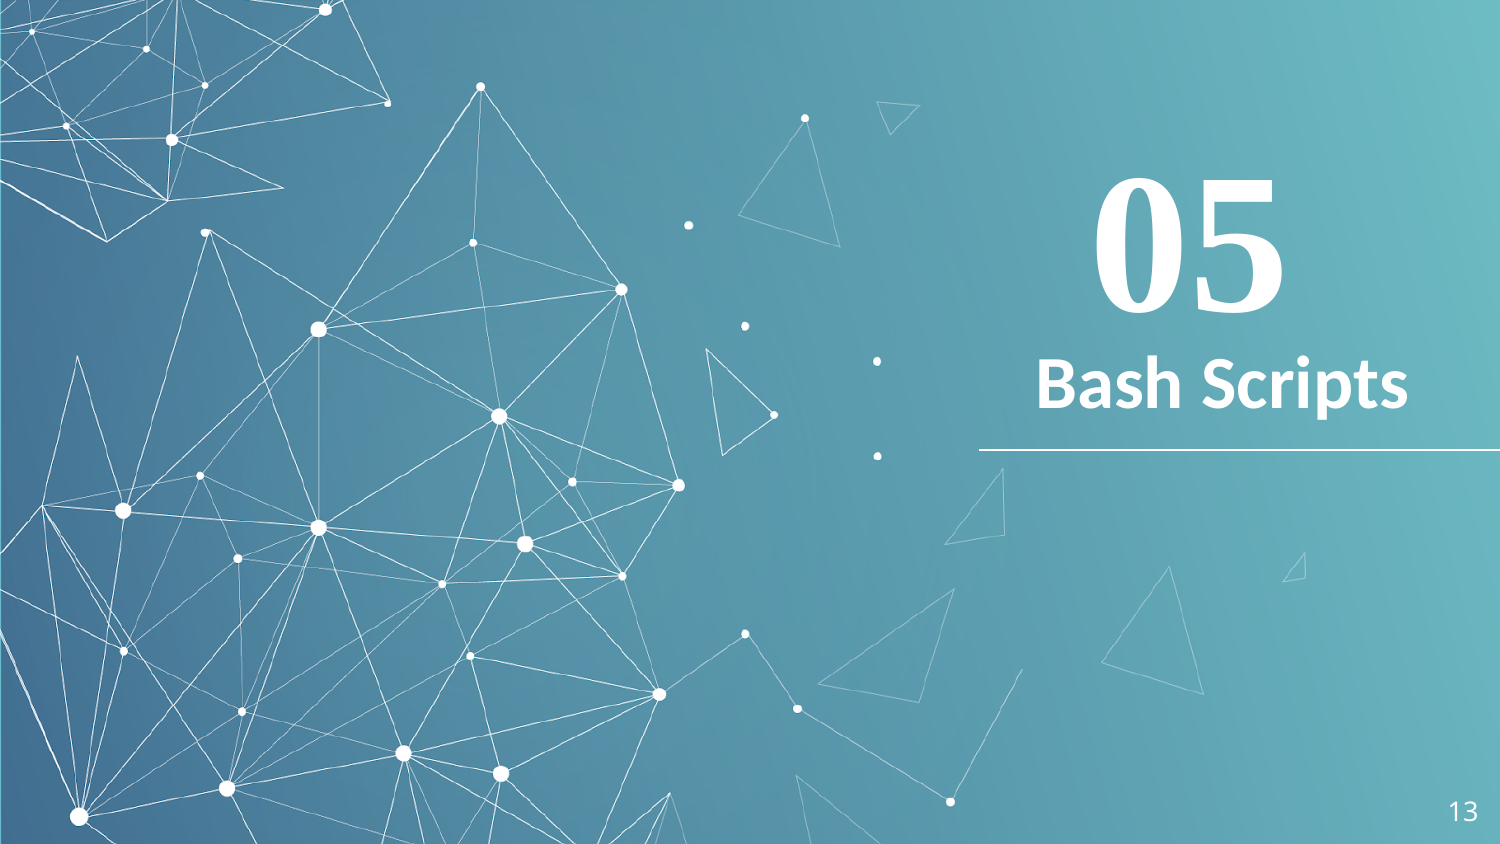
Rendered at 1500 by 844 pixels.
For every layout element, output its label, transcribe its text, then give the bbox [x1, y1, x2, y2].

slide_number ‹#› [1403, 779, 1494, 844]
picture [0, 0, 1500, 844]
title Bash Scripts [589, 220, 1442, 537]
title 05 [815, 169, 1305, 294]
